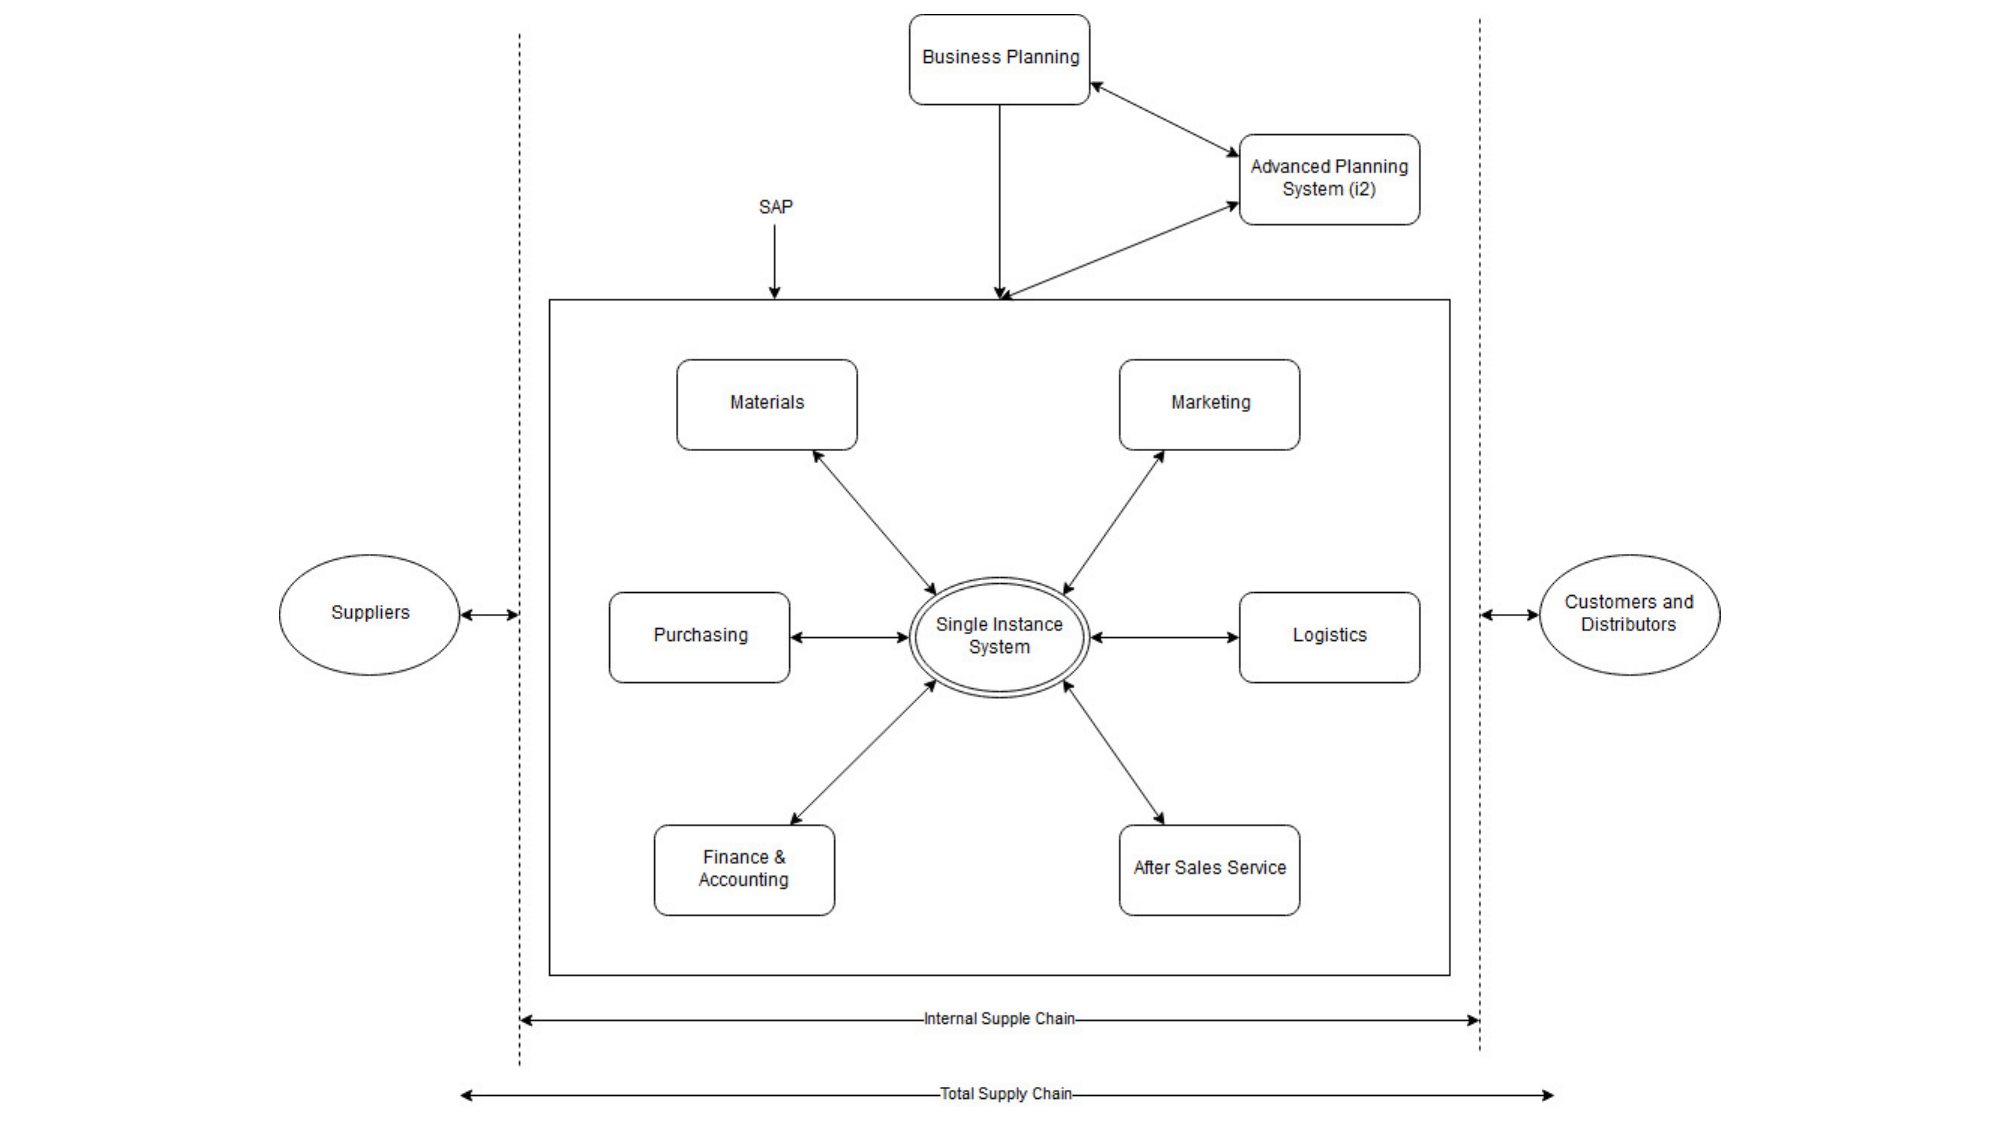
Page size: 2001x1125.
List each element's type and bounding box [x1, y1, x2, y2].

list [279, 14, 1721, 1110]
